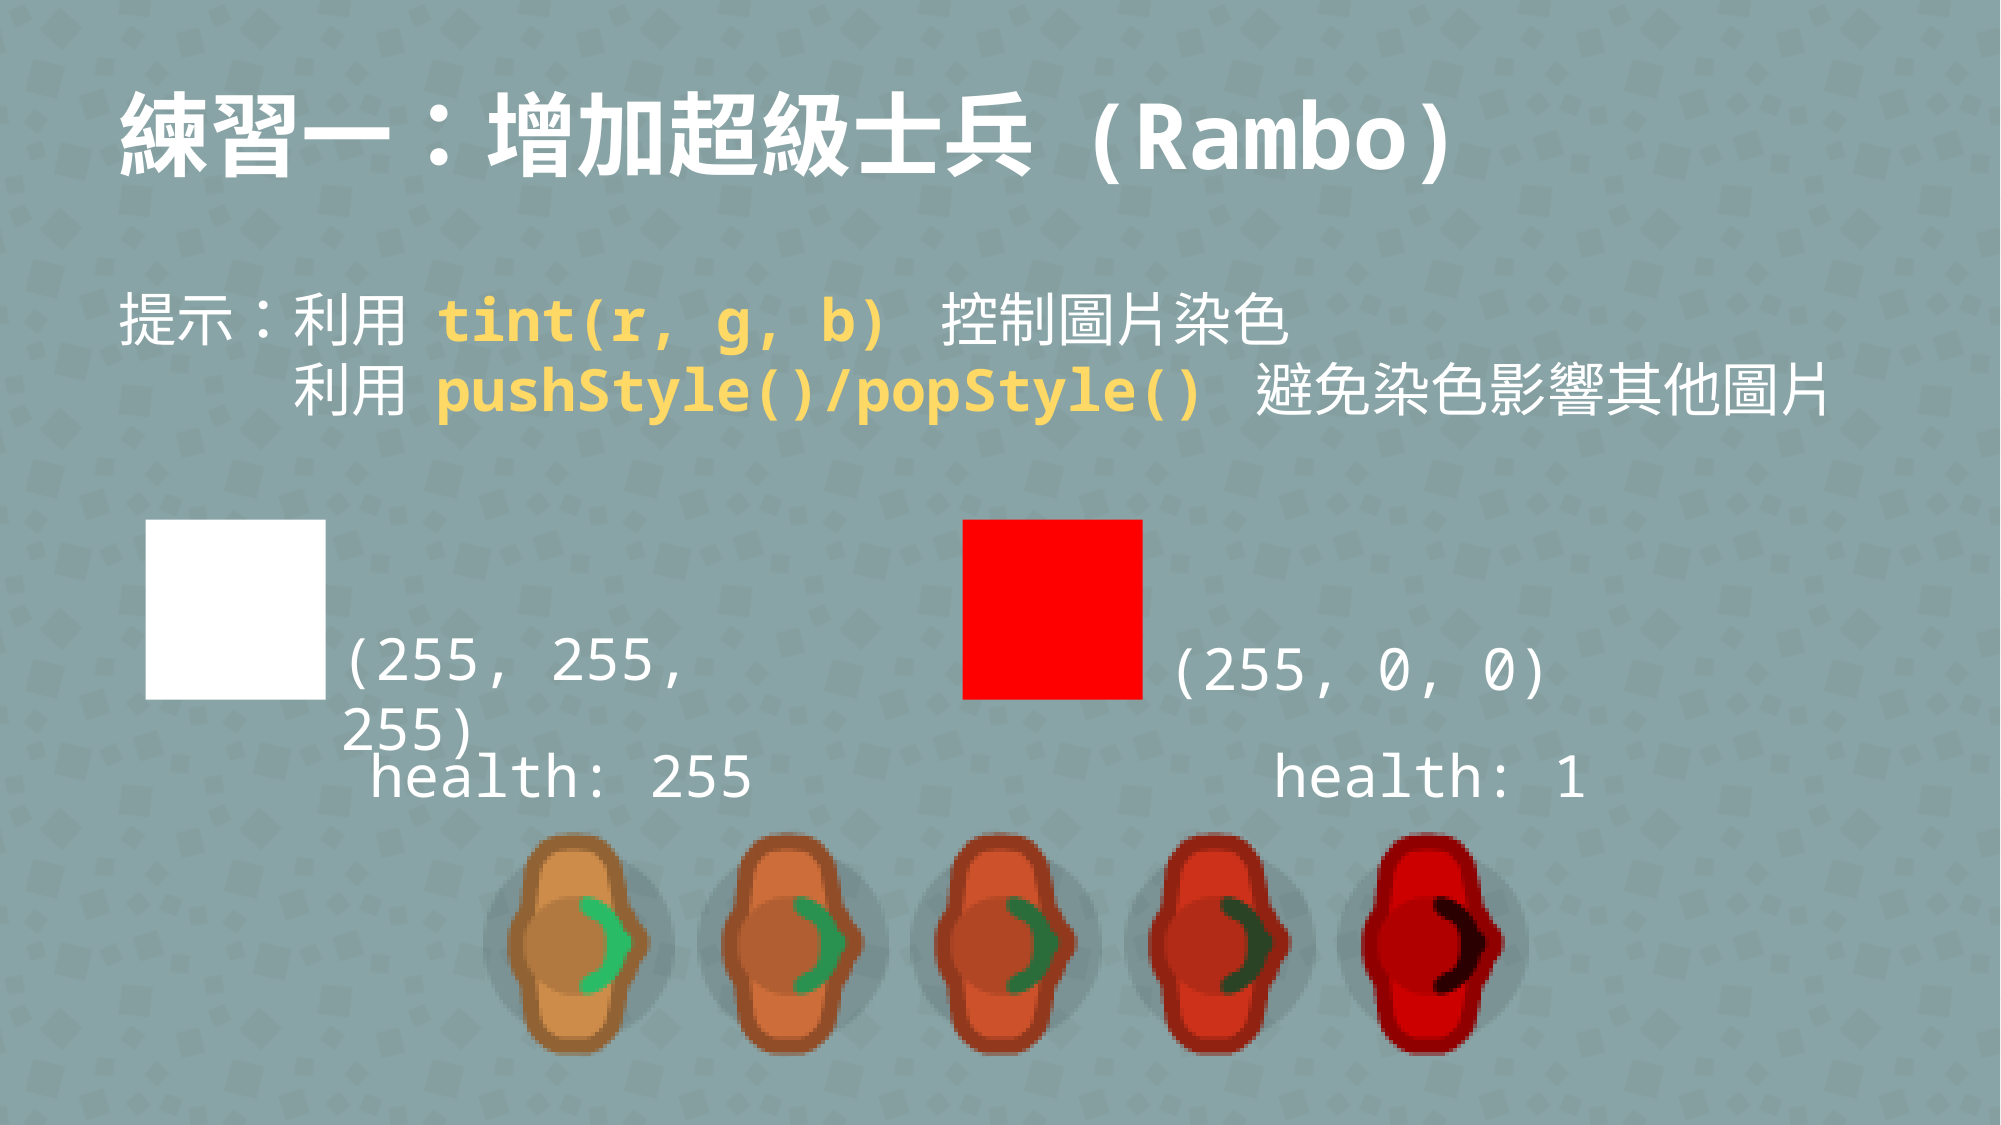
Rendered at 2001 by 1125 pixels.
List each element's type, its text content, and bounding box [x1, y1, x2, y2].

text_box 提示：利用 tint(r, g, b) 控制圖片染色 利用 pushStyle()/popStyle() 避免染色影響其他圖片 [103, 275, 1929, 431]
text_box 練習一：增加超級士兵 (Rambo) [103, 70, 1929, 196]
text_box [145, 519, 327, 701]
text_box [962, 519, 1144, 701]
text_box (255, 255, 255) [325, 614, 848, 770]
text_box health: 1 [1258, 731, 1781, 816]
text_box health: 255 [354, 731, 877, 816]
picture [0, 0, 2001, 1125]
text_box (255, 0, 0) [1152, 625, 1674, 710]
